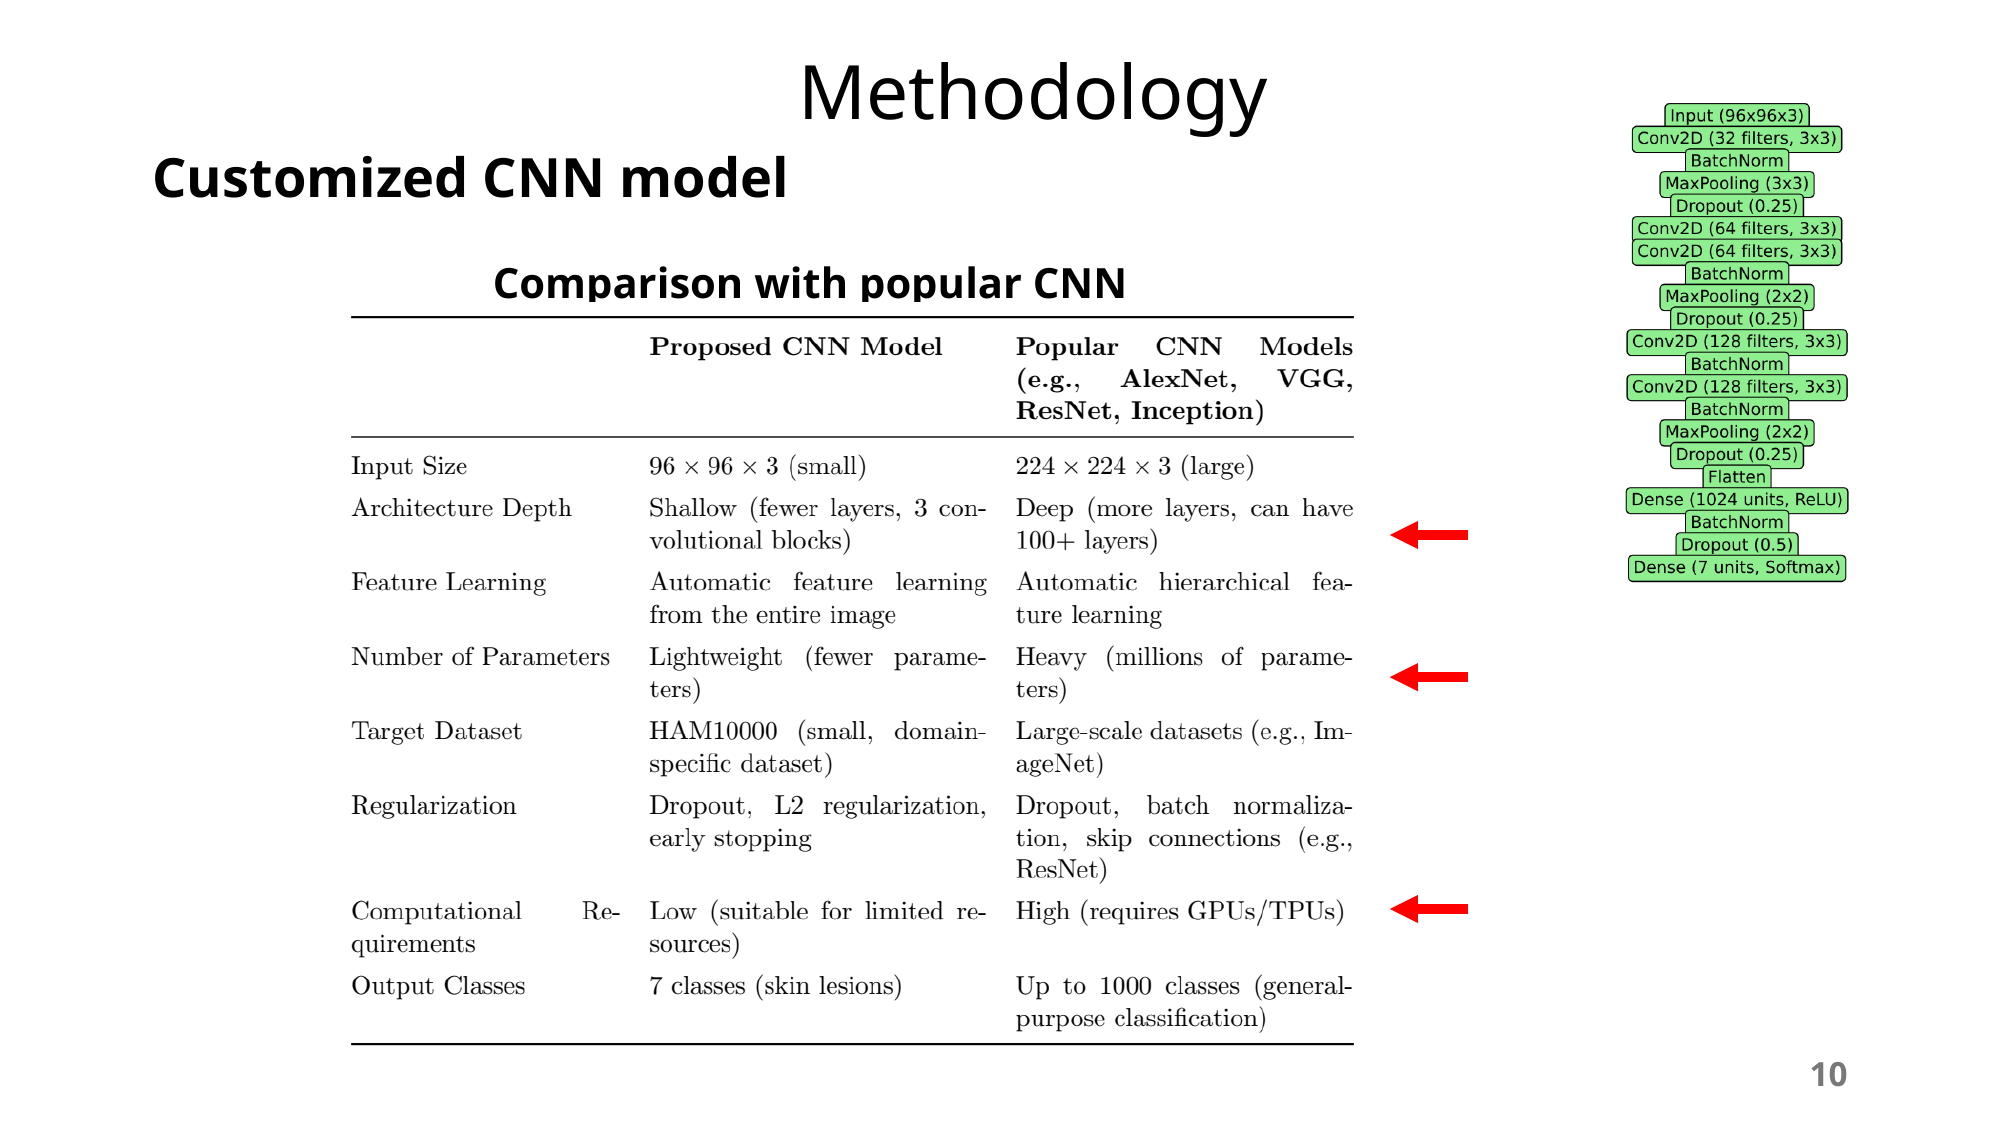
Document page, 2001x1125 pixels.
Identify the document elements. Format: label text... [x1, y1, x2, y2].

picture [320, 302, 1385, 1063]
text_box Customized CNN model [137, 142, 1611, 235]
slide_number 10 [1701, 1042, 1863, 1103]
text_box Methodology [783, 9, 1293, 142]
picture [1611, 94, 1863, 592]
text_box Comparison with popular CNN models [478, 249, 1252, 302]
